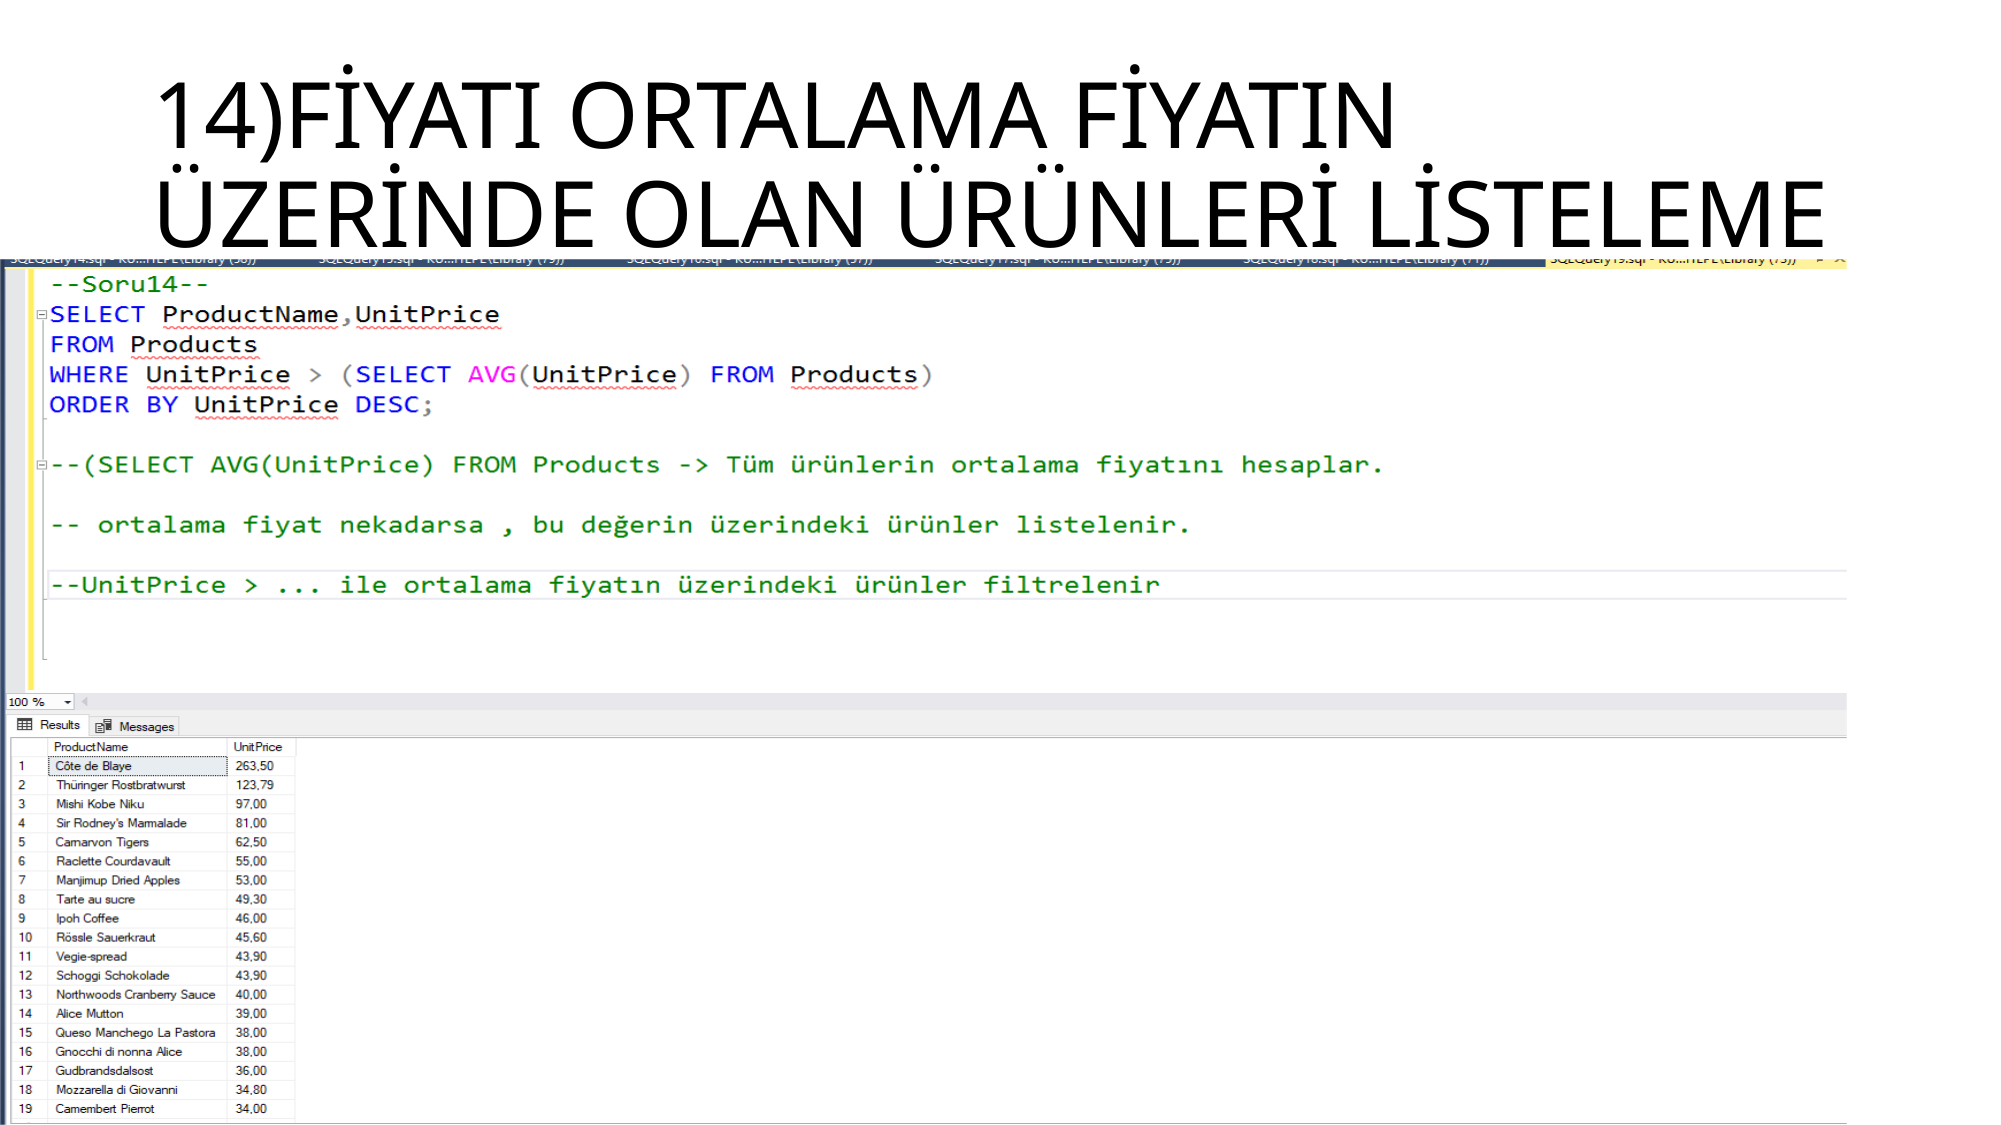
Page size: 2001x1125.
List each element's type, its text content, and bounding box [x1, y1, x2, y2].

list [0, 259, 1847, 1125]
title 14)FİYATI ORTALAMA FİYATIN ÜZERİNDE OLAN ÜRÜNLERİ LİSTELEME [137, 59, 1863, 278]
